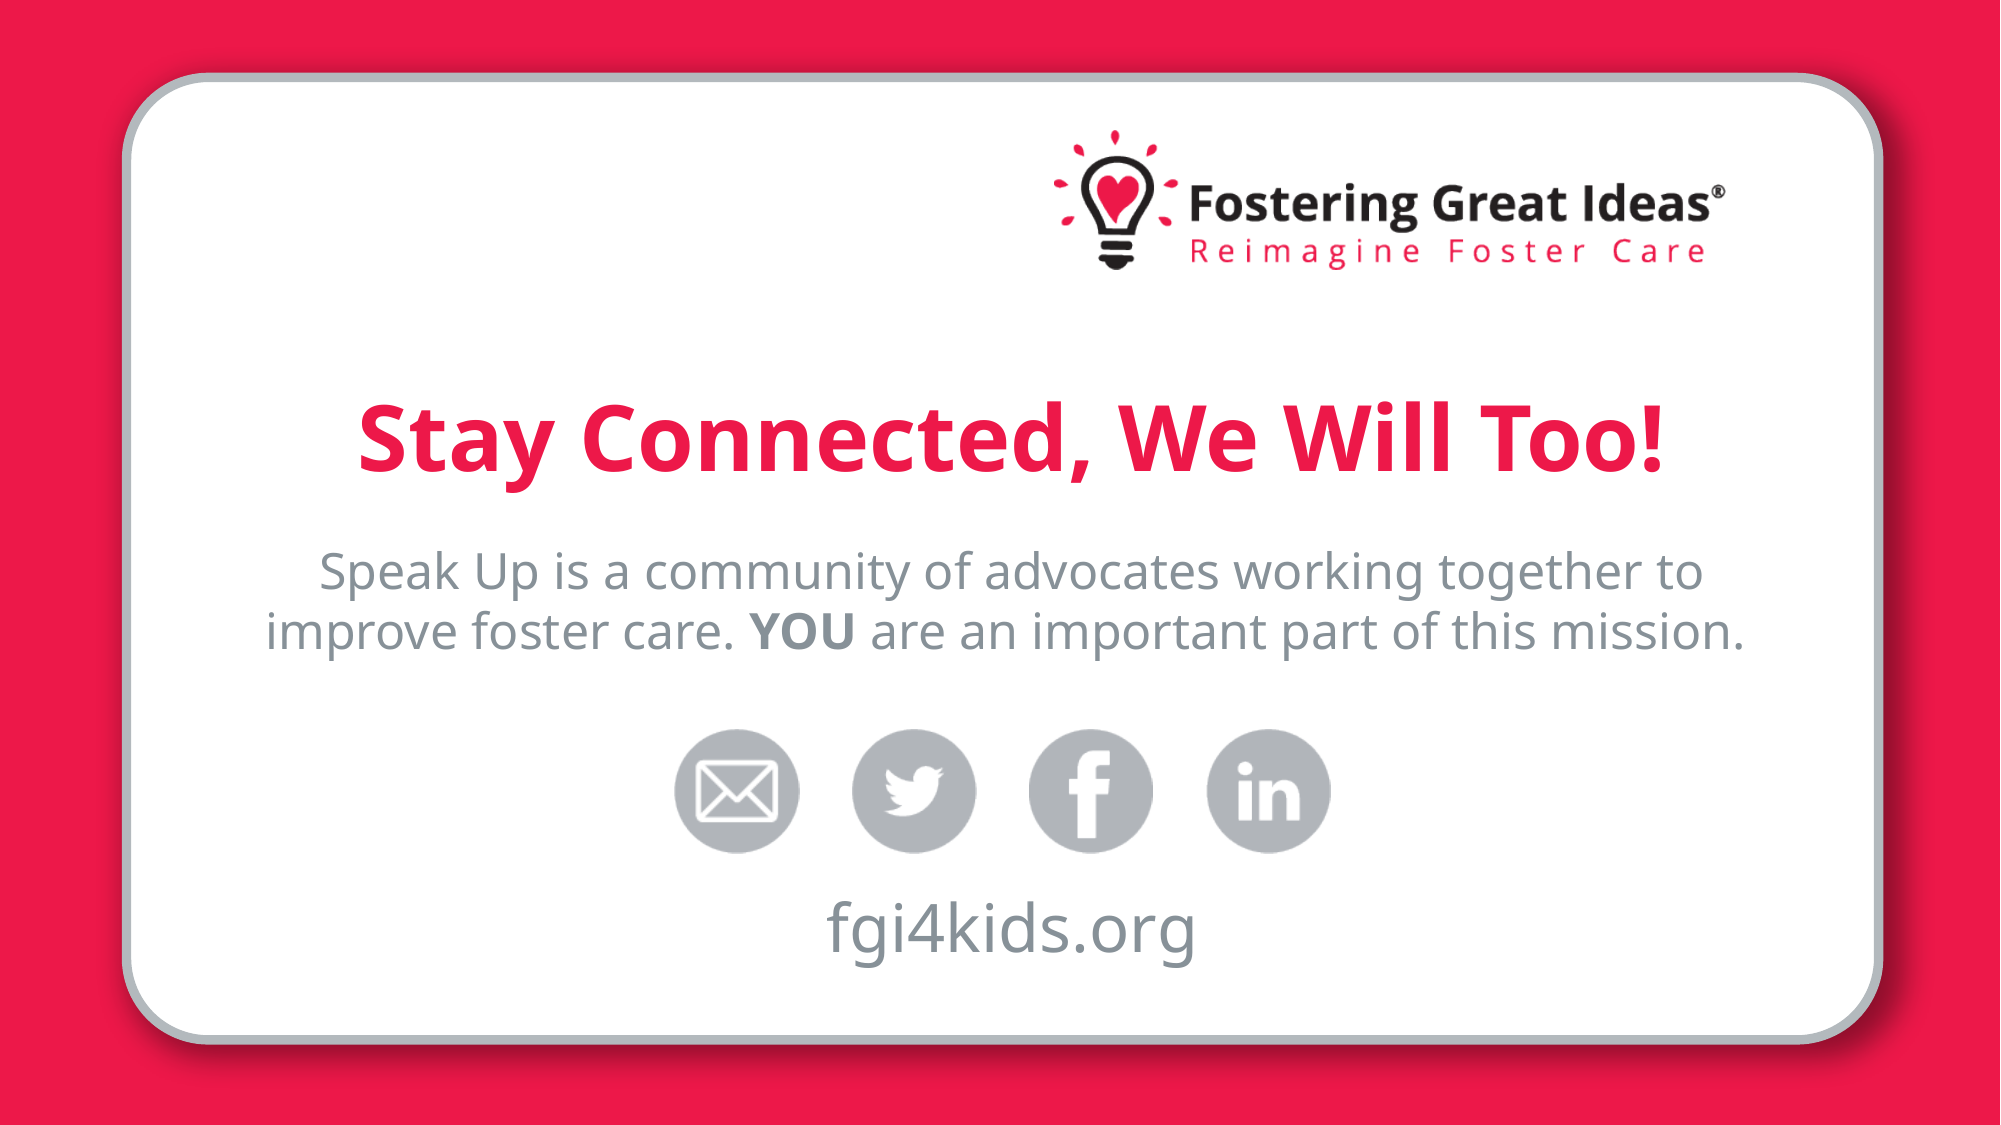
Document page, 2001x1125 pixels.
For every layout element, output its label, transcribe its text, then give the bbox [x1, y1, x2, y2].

text_box Stay Connected, We Will Too! Speak Up is a community of advocates working together to improve foster care. YOU are an important part of this mission. [227, 372, 1798, 667]
picture [674, 728, 800, 854]
text_box [124, 75, 1881, 1042]
text_box fgi4kids.org [227, 878, 1798, 973]
picture [1029, 728, 1153, 854]
picture [852, 728, 977, 854]
picture [1205, 728, 1331, 854]
picture [1054, 130, 1726, 271]
text_box [0, 0, 2000, 1125]
